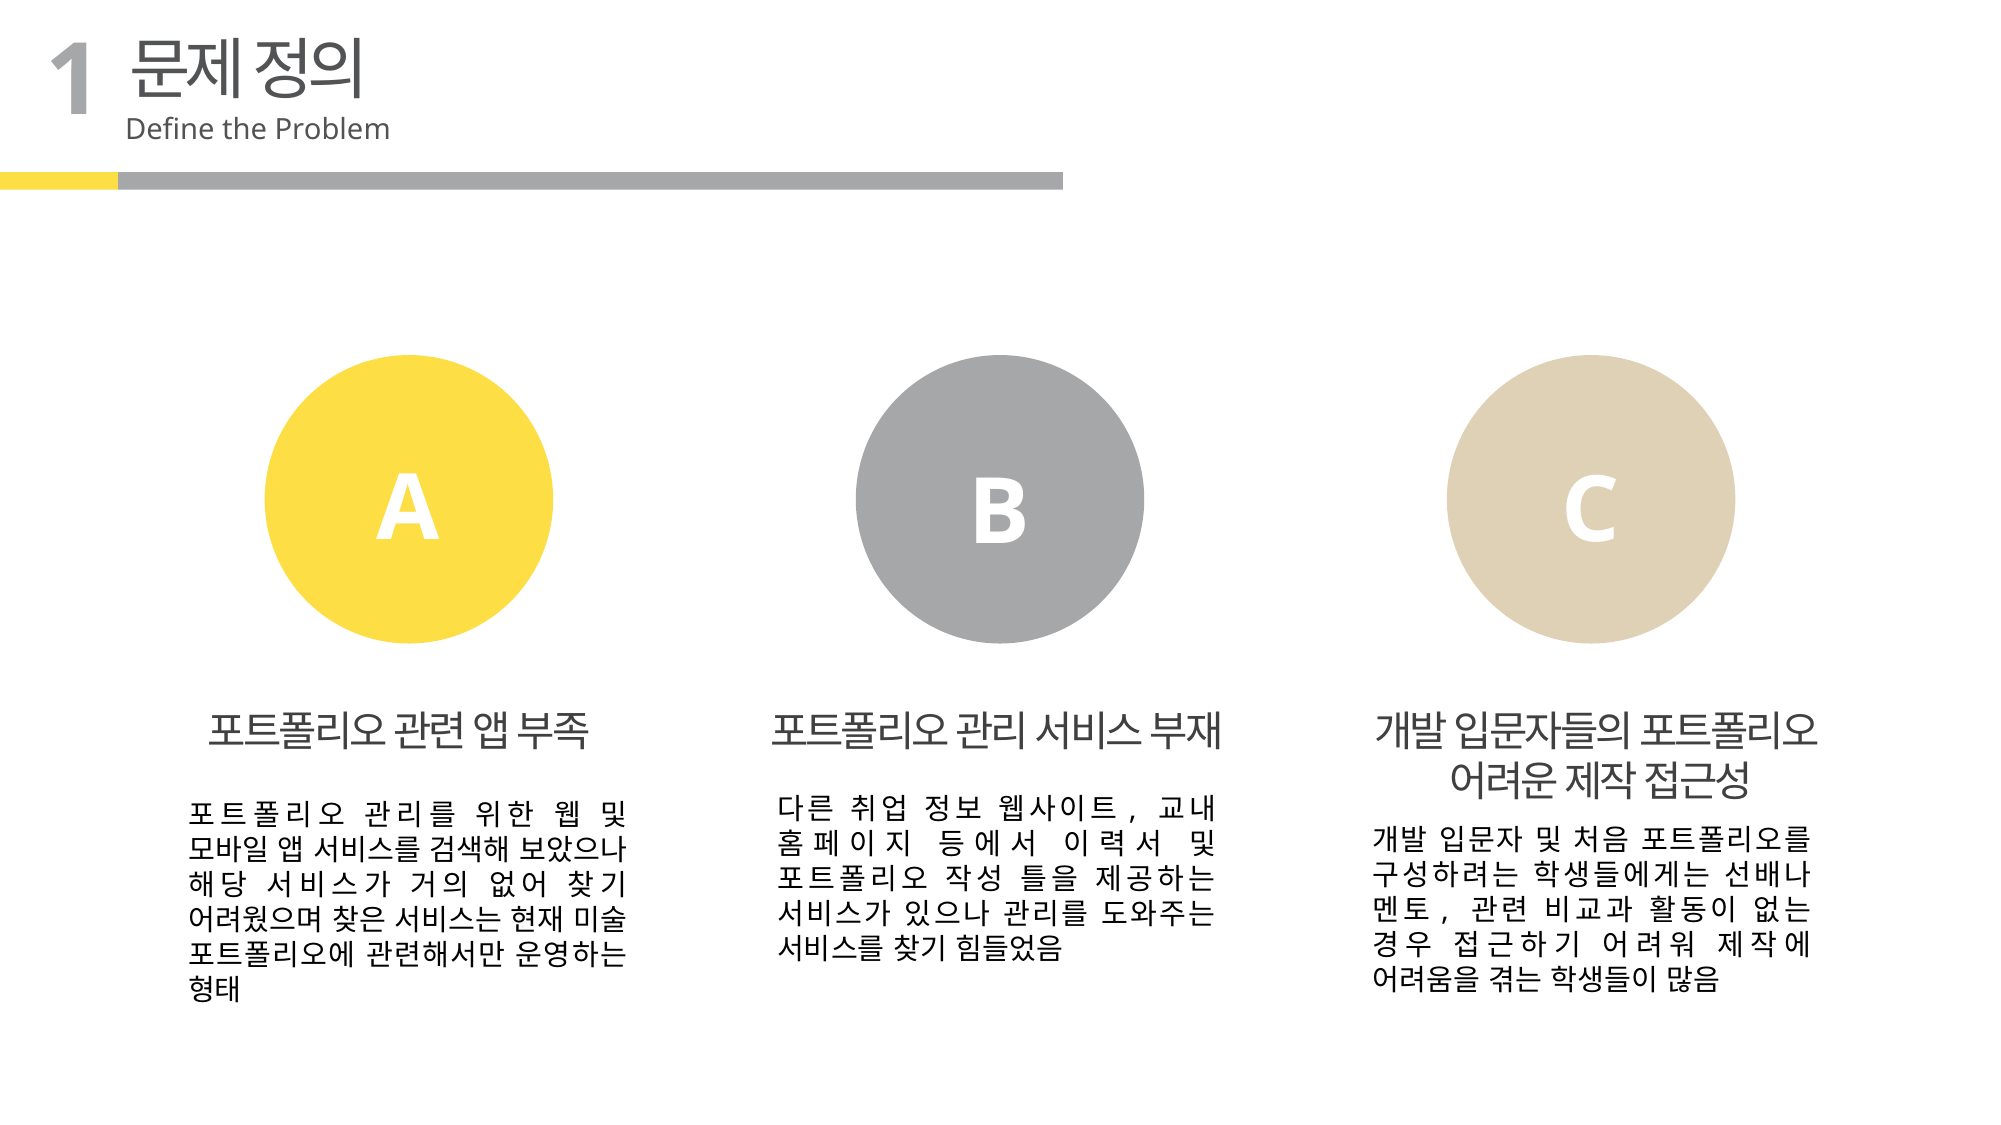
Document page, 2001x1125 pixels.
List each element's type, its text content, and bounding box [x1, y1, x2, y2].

text_box [854, 354, 1146, 645]
text_box 1 [30, 7, 118, 143]
text_box A [361, 440, 455, 565]
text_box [759, 697, 1235, 975]
text_box 문제 정의 [118, 19, 384, 103]
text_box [173, 697, 643, 981]
text_box B [954, 444, 1046, 569]
text_box [119, 171, 1064, 191]
text_box [1136, 217, 1489, 784]
text_box [1445, 354, 1737, 645]
text_box Define the Problem [110, 103, 406, 153]
text_box [263, 354, 555, 645]
text_box C [1546, 441, 1636, 567]
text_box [1357, 697, 1831, 1006]
text_box [0, 171, 119, 191]
